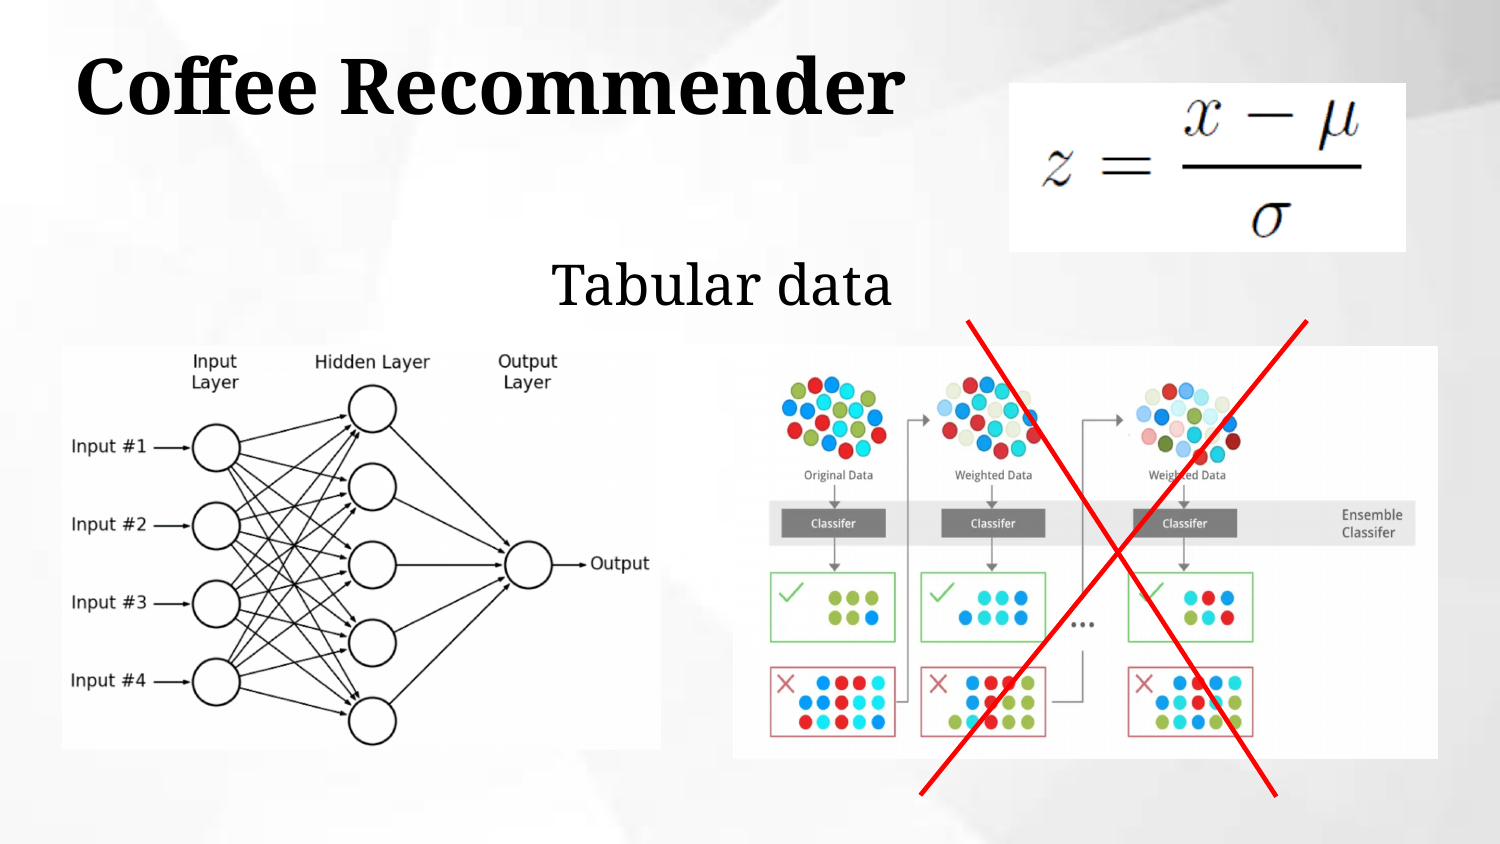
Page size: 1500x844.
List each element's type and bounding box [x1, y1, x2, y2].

picture [0, 0, 1500, 844]
text_box [919, 320, 1308, 796]
